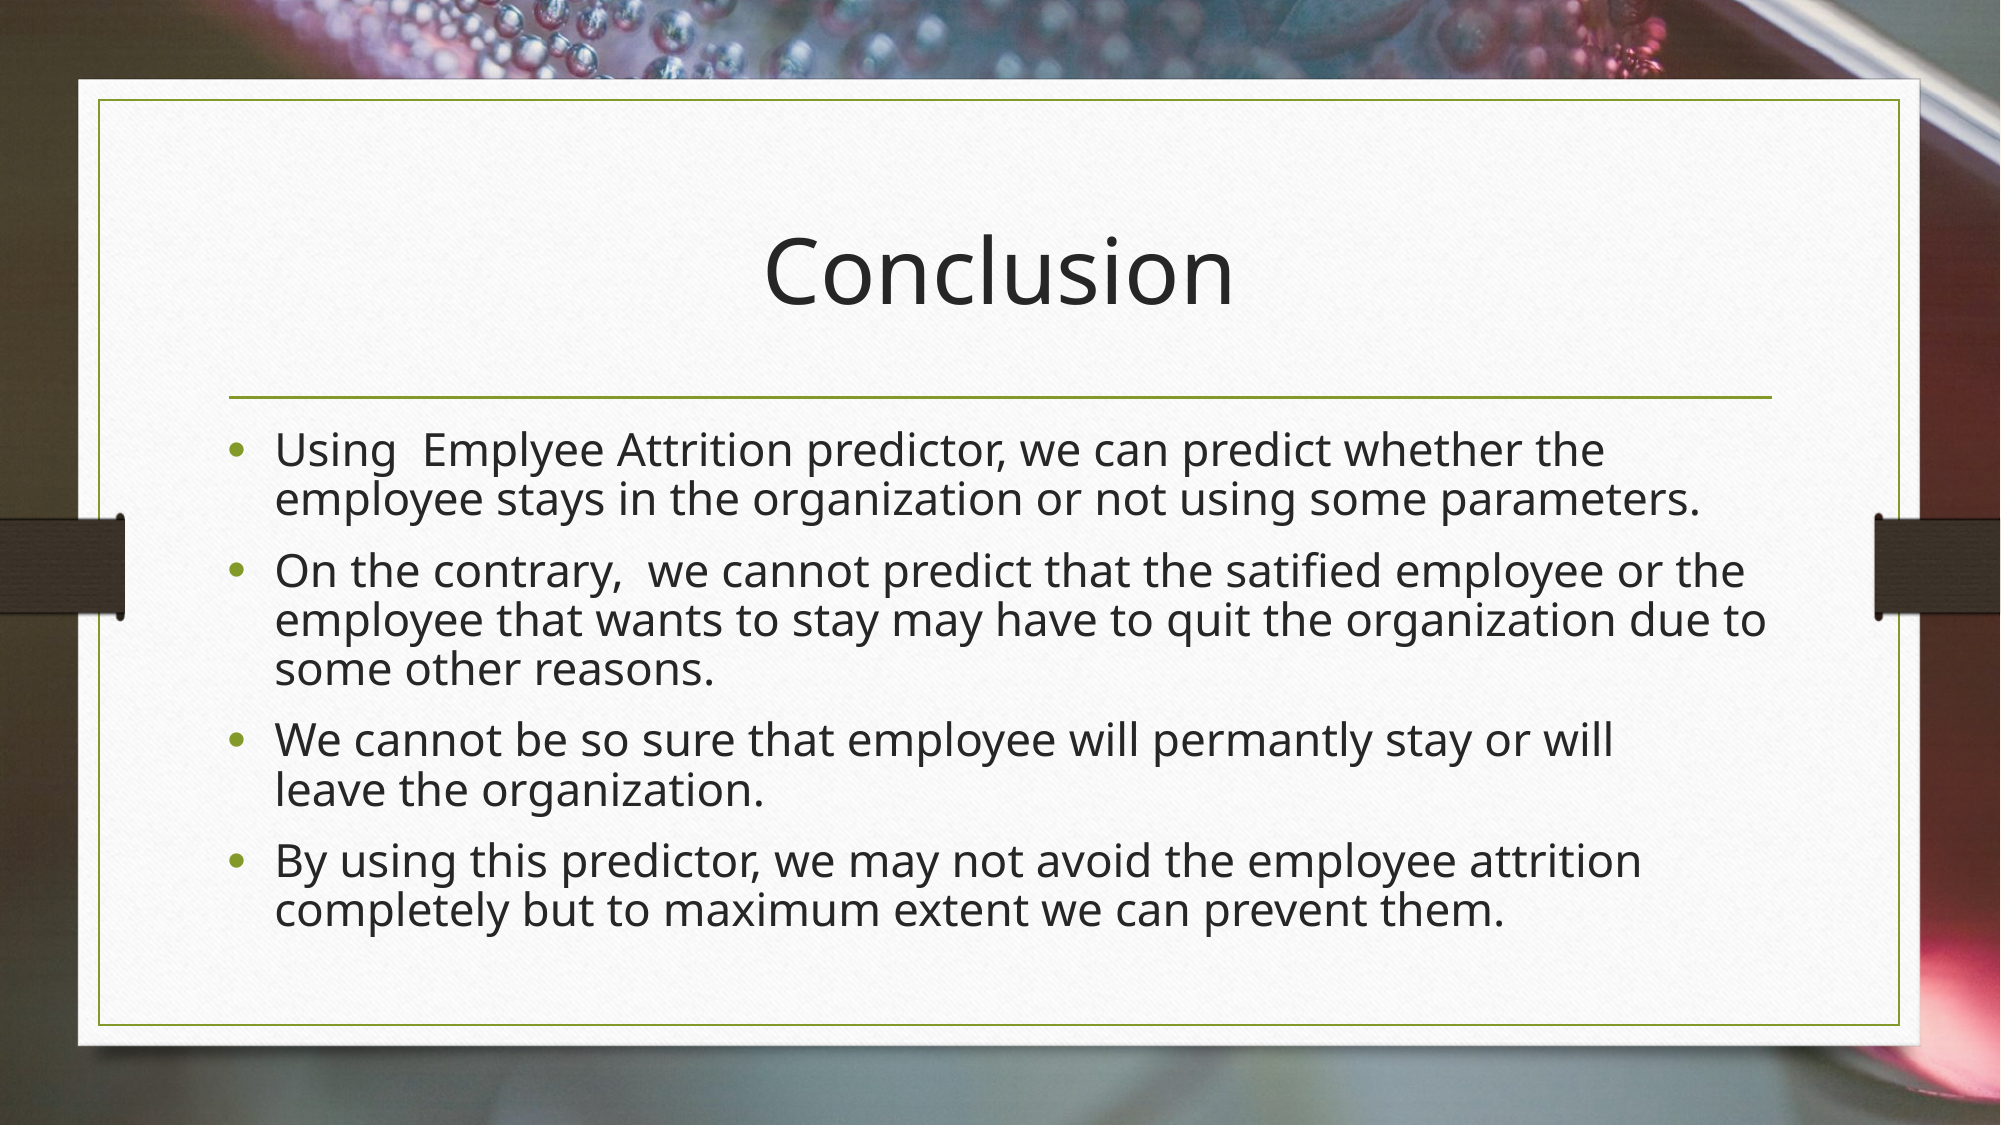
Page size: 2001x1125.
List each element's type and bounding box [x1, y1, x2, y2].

text_box [0, 0, 2000, 1125]
